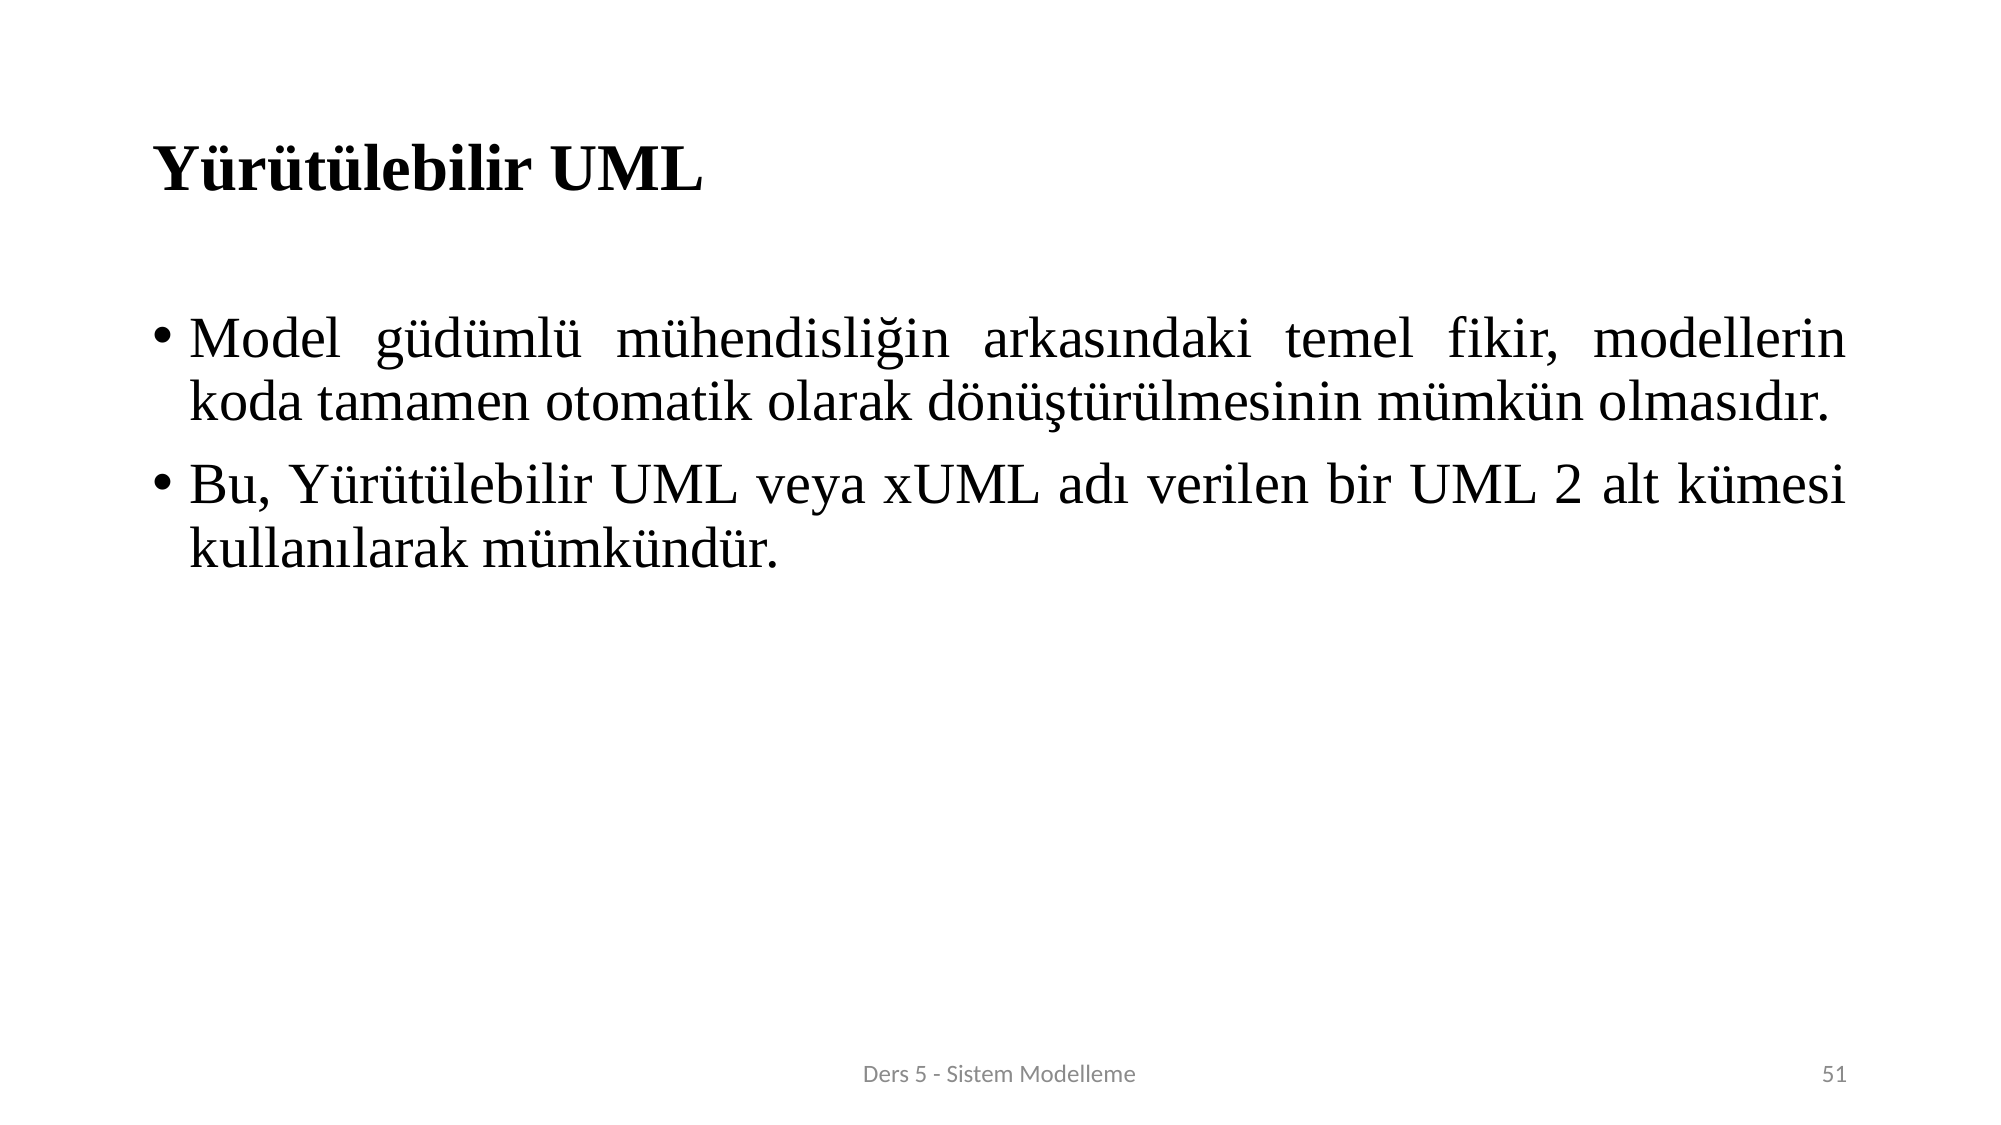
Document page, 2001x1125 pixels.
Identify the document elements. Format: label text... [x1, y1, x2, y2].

list Model güdümlü mühendisliğin arkasındaki temel fikir, modellerin koda tamamen otomatik olarak dönüştürülmesinin mümkün olmasıdır. Bu, Yürütülebilir UML veya xUML adı verilen bir UML 2 alt kümesi kullanılarak mümkündür. [137, 299, 1863, 1014]
slide_number 51 [1412, 1042, 1863, 1103]
footer Ders 5 - Sistem Modelleme [662, 1042, 1338, 1103]
title Yürütülebilir UML [137, 59, 1863, 278]
